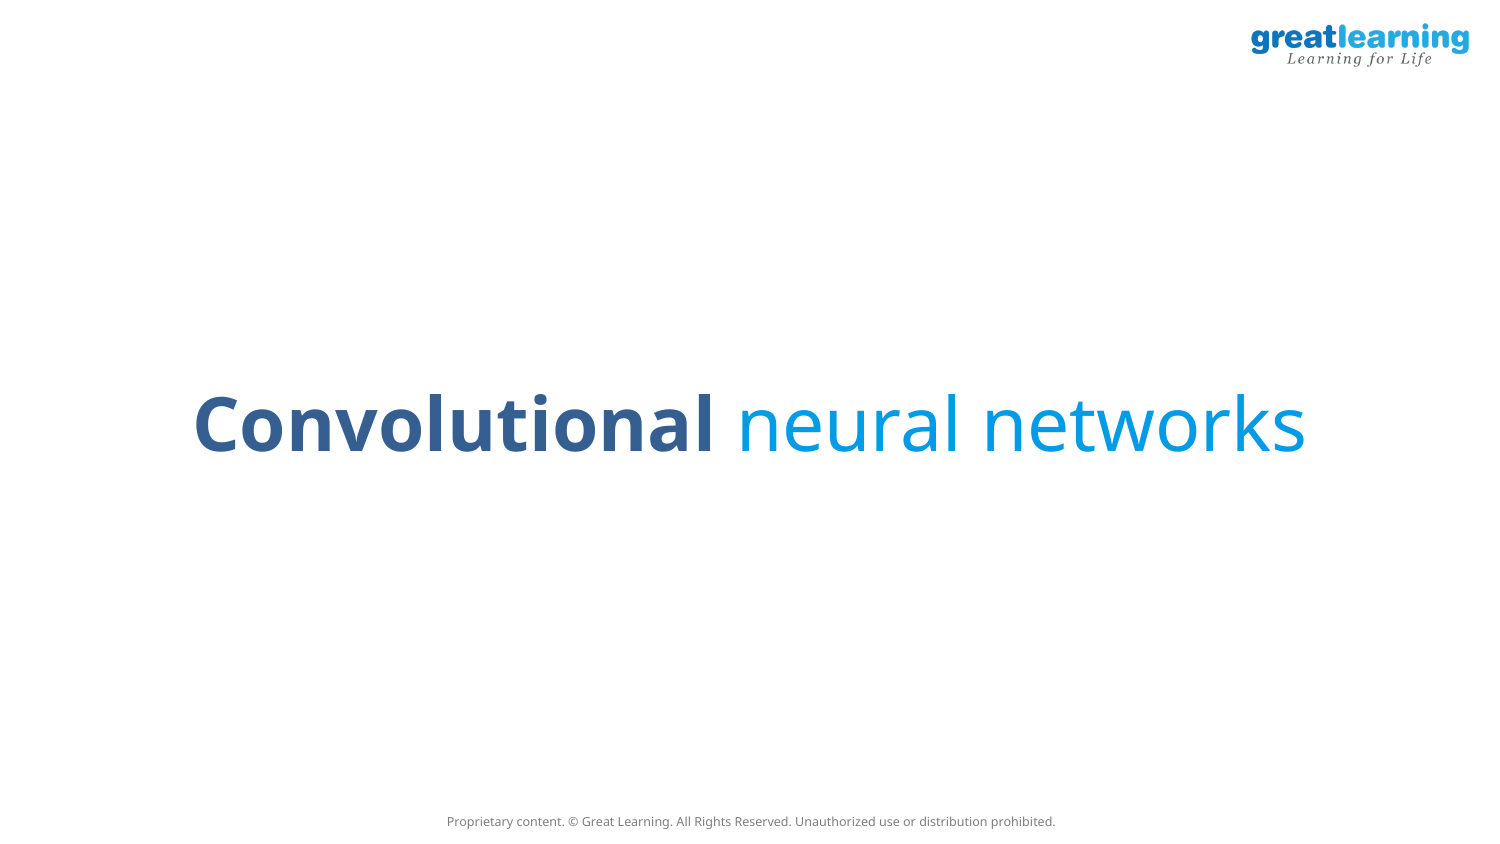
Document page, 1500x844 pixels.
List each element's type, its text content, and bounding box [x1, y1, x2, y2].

picture [1251, 23, 1469, 67]
title Convolutional neural networks [51, 352, 1449, 491]
